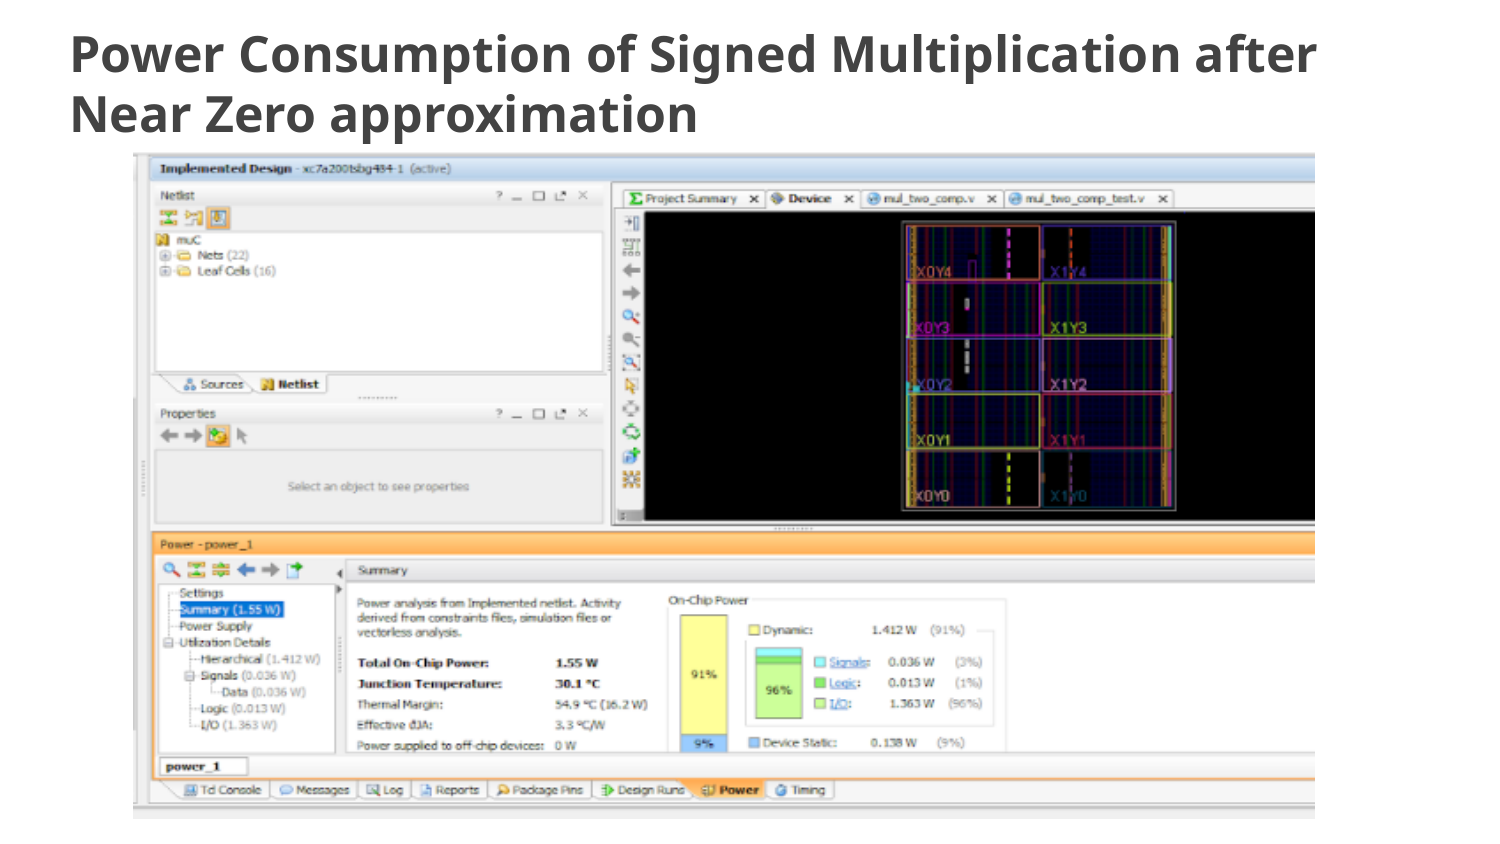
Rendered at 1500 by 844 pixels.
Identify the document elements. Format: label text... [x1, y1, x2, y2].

picture [133, 152, 1315, 819]
text_box Power Consumption of Signed Multiplication after Near Zero approximation [54, 14, 1463, 81]
